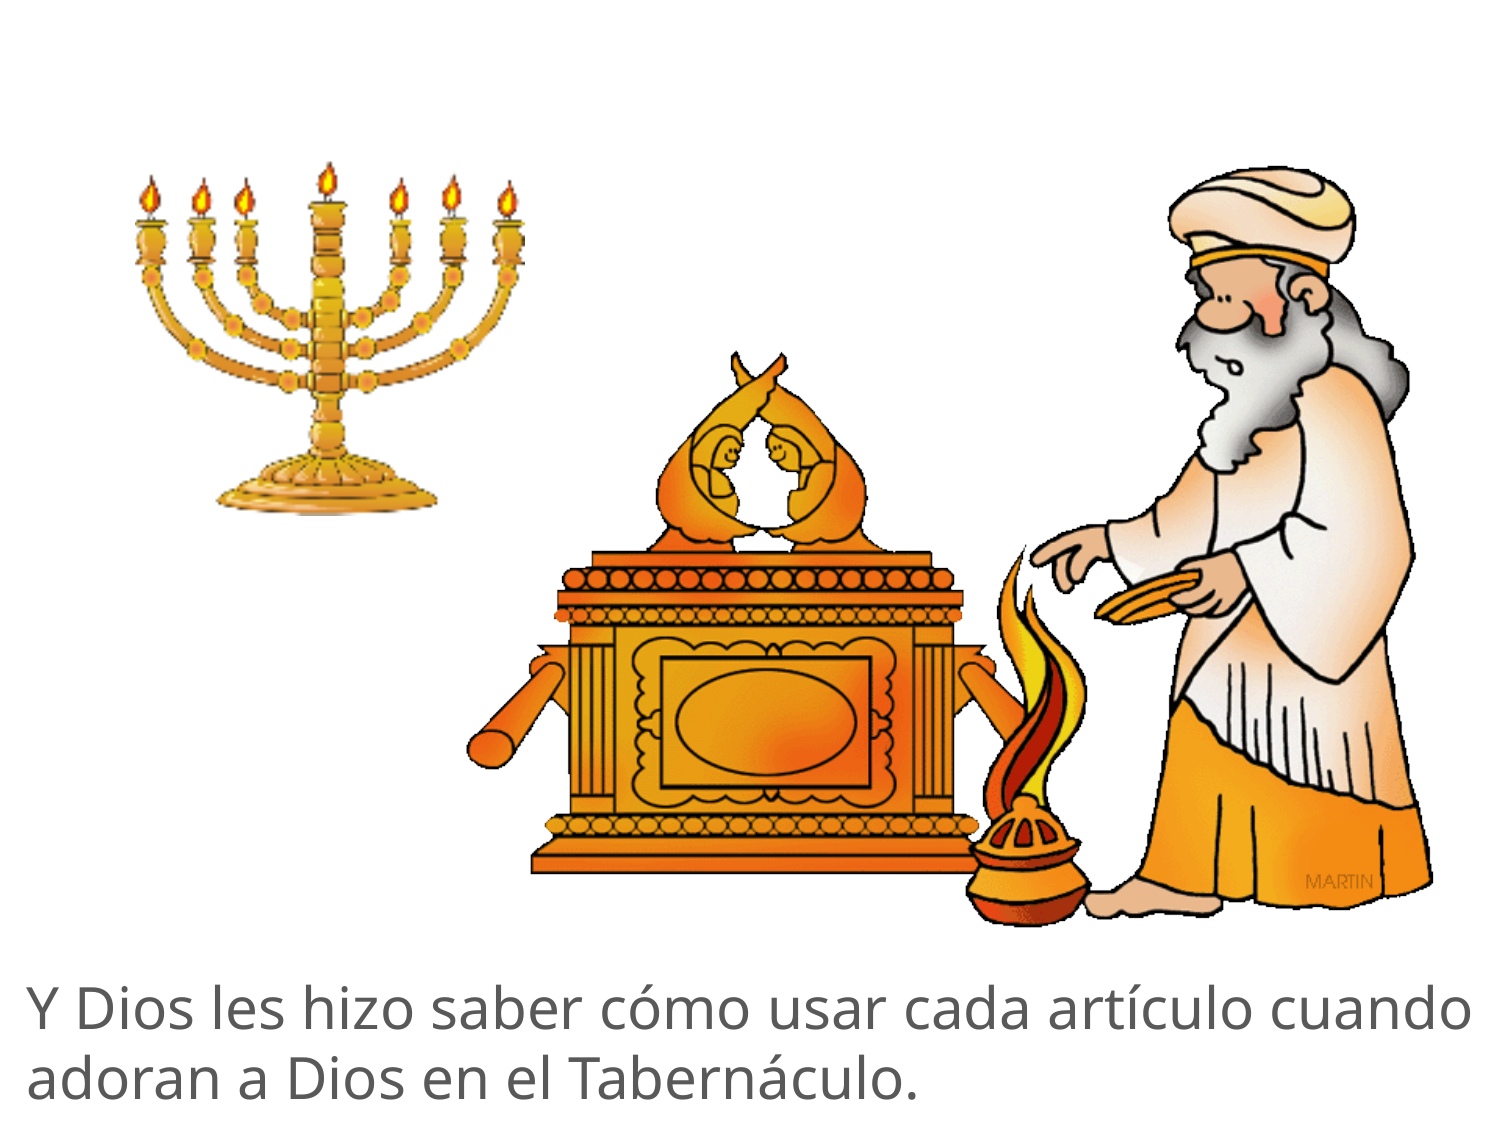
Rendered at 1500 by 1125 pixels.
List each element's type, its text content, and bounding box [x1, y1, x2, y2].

text_box Y Dios les hizo saber cómo usar cada artículo cuando adoran a Dios en el Tabernáculo. [11, 964, 1498, 1119]
picture [135, 144, 1468, 967]
